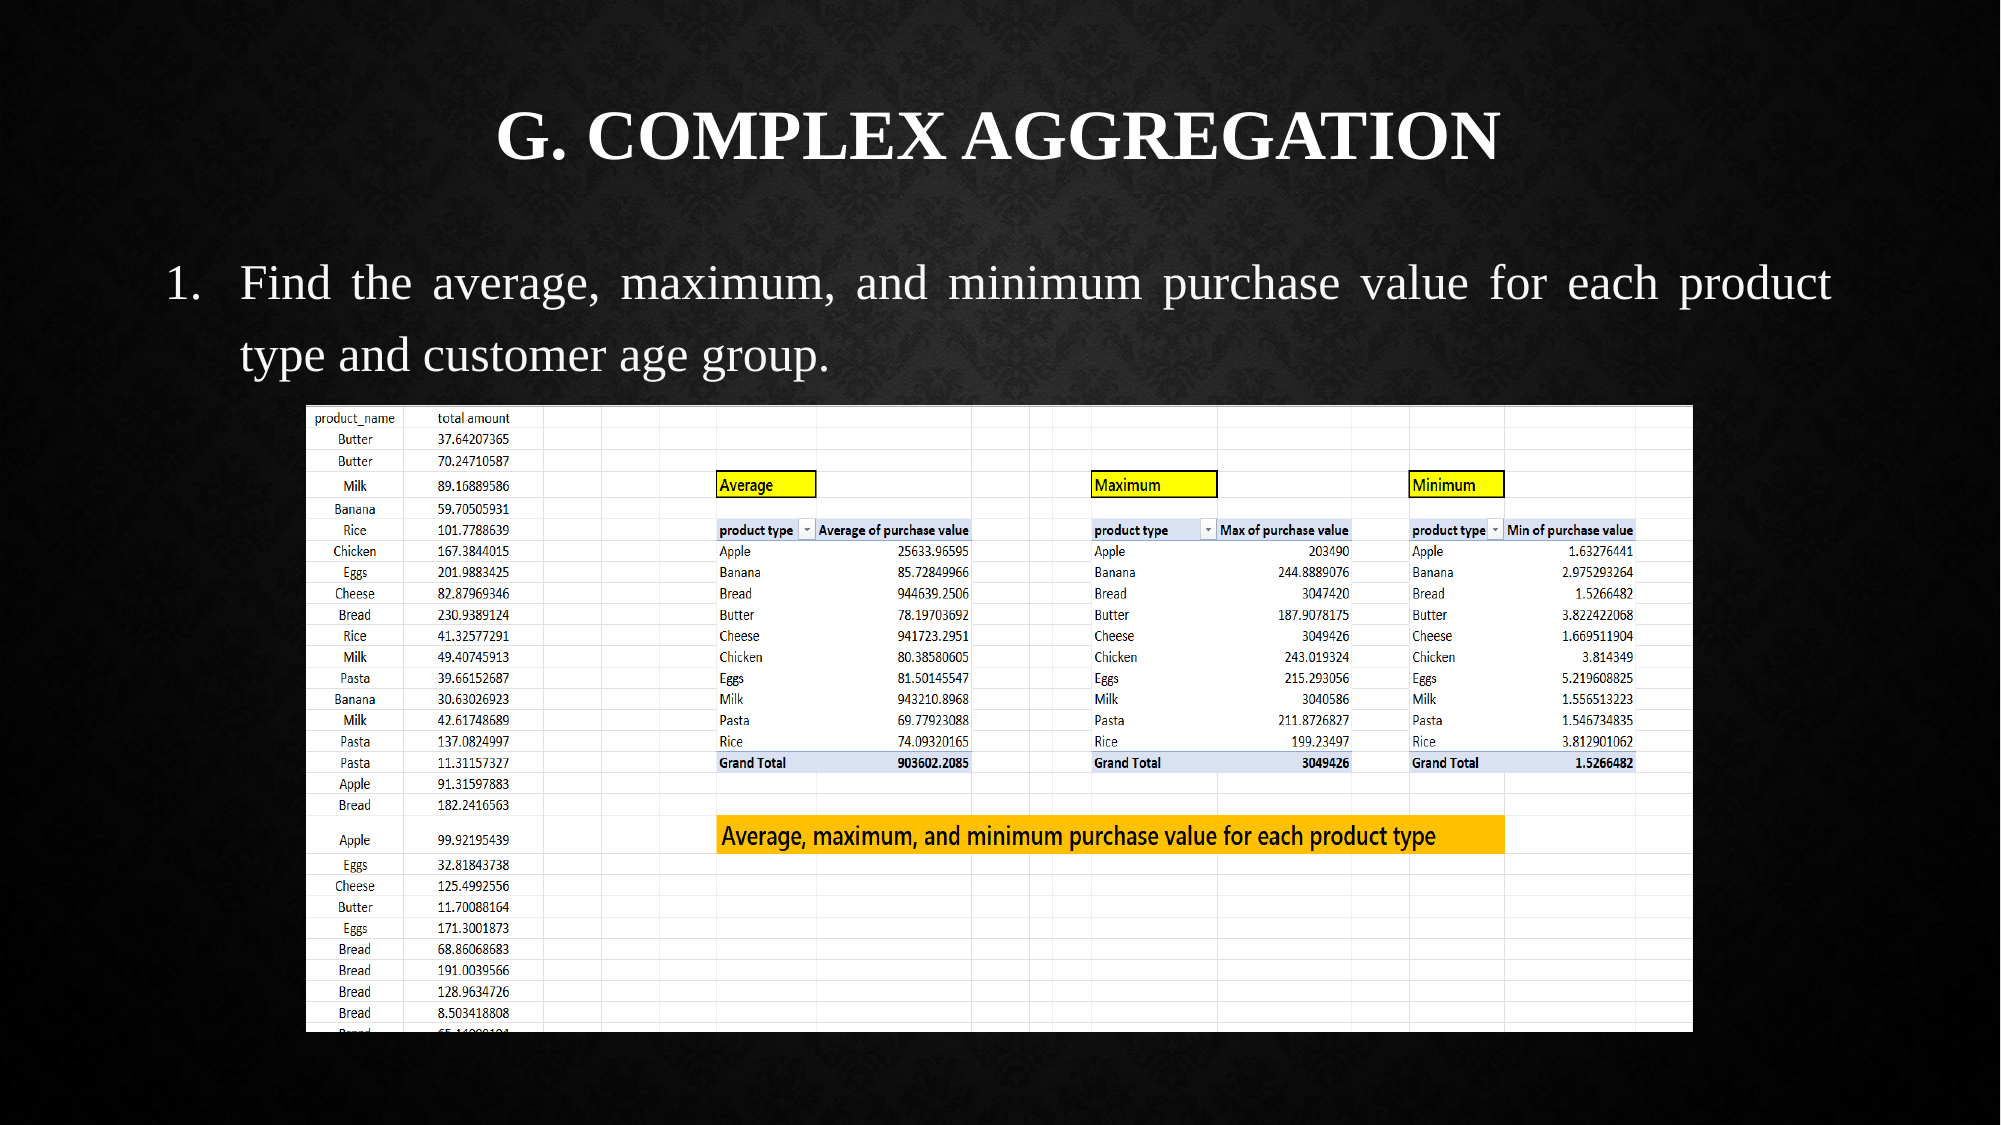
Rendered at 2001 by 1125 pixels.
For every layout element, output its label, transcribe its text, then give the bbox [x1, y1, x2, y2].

title g. Complex aggregation [149, 61, 1849, 213]
picture [305, 405, 1693, 1033]
list Find the average, maximum, and minimum purchase value for each product type and customer age group. [149, 229, 1849, 1032]
